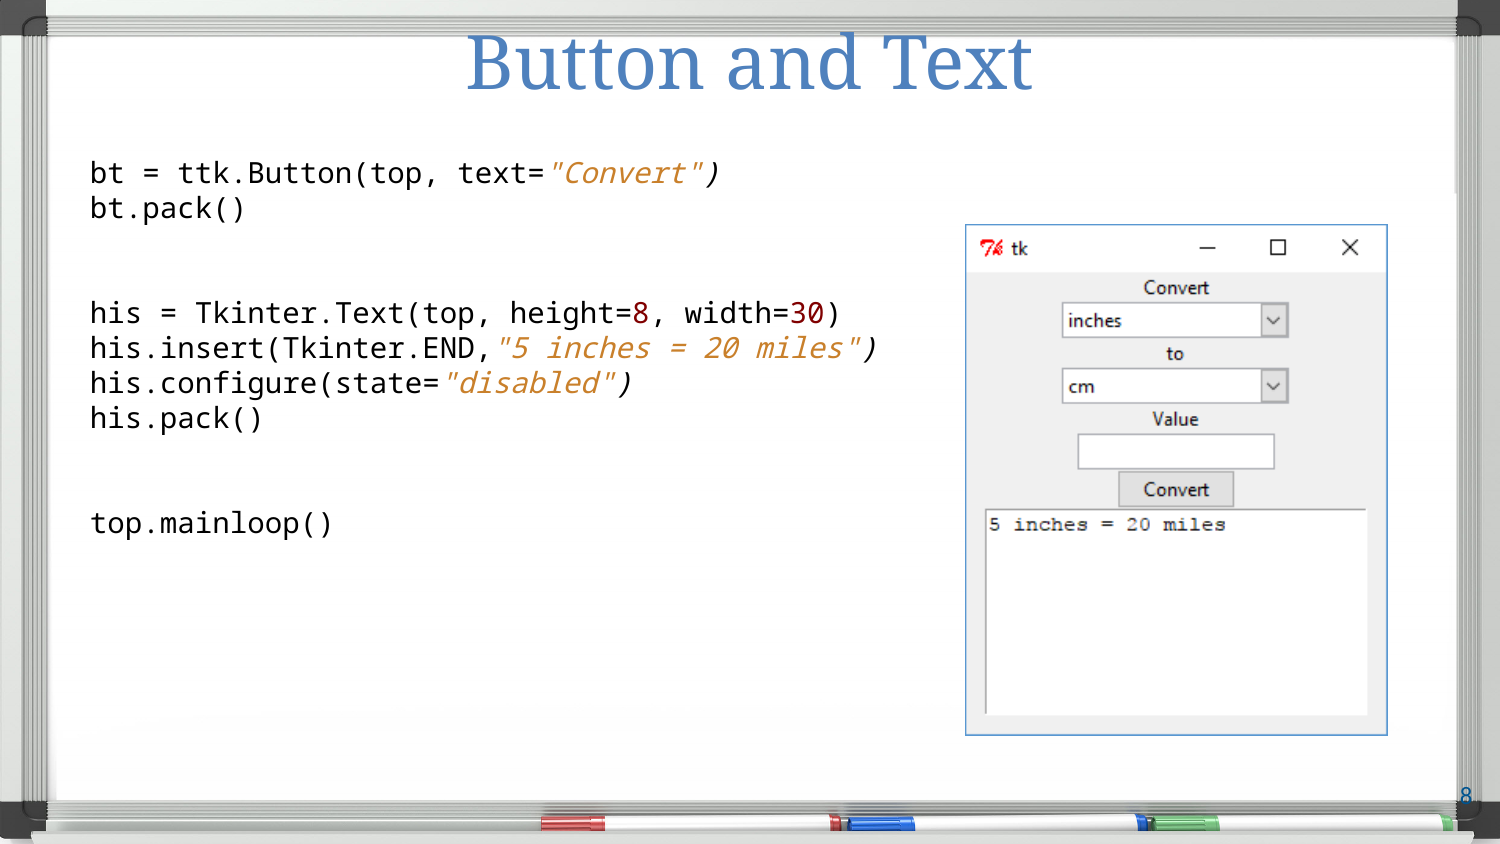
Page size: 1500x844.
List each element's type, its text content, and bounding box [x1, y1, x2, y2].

picture [0, 0, 1500, 844]
title Button and Text [12, 9, 1488, 110]
text_box bt = ttk.Button(top, text="Convert") bt.pack() his = Tkinter.Text(top, height=8, width=30) his.insert(Tkinter.END,"5 inches = 20 miles") his.configure(state="disabled") his.pack() top.mainloop() [74, 121, 900, 547]
slide_number 8 [1387, 771, 1488, 817]
